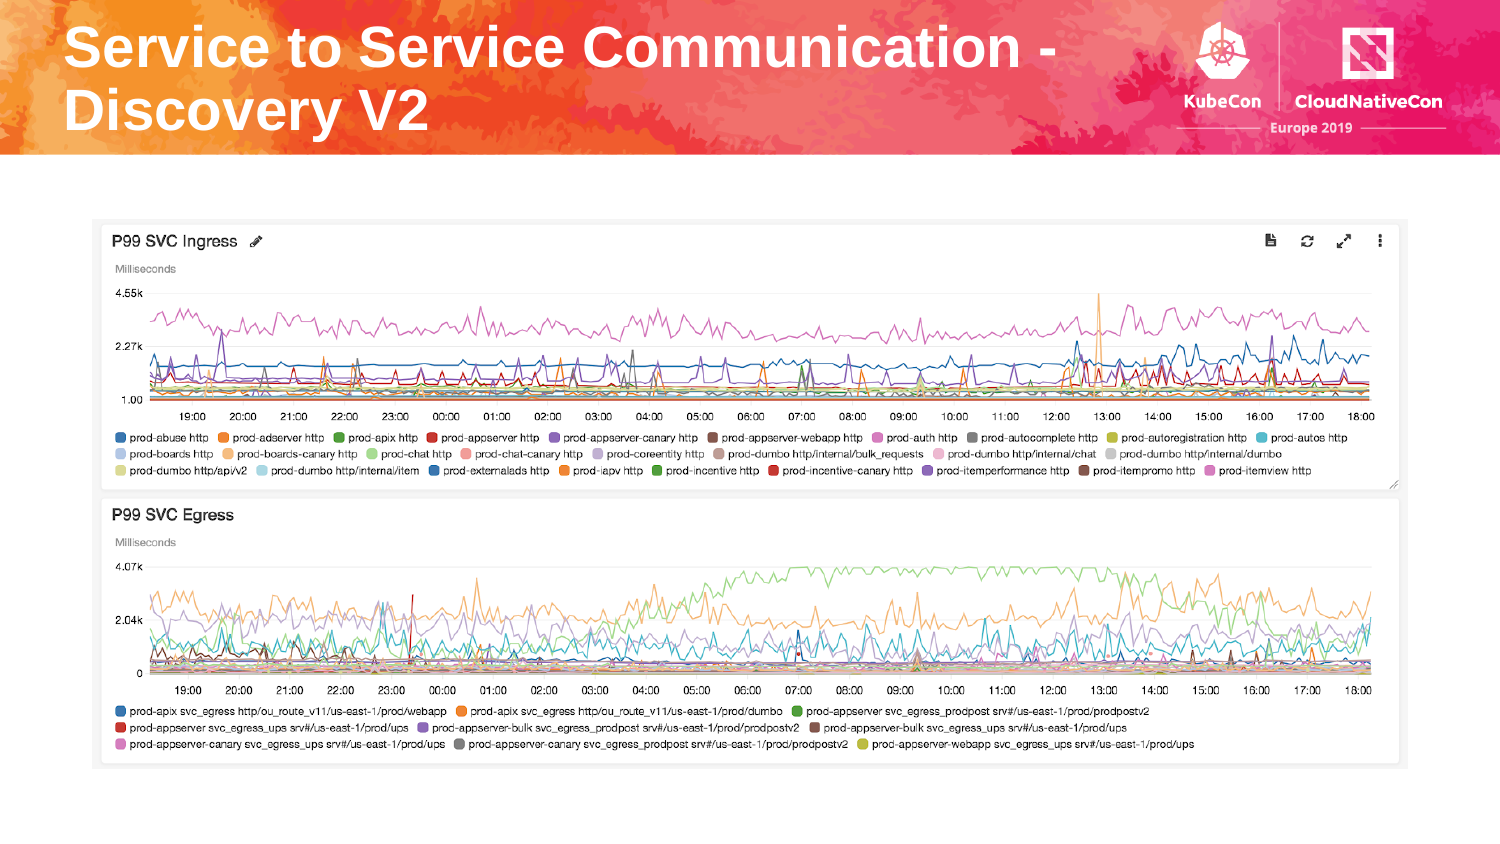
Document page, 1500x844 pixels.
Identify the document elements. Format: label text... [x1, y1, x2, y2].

title Service to Service Communication - Discovery V2 [52, 0, 1347, 163]
picture [0, 0, 1500, 844]
